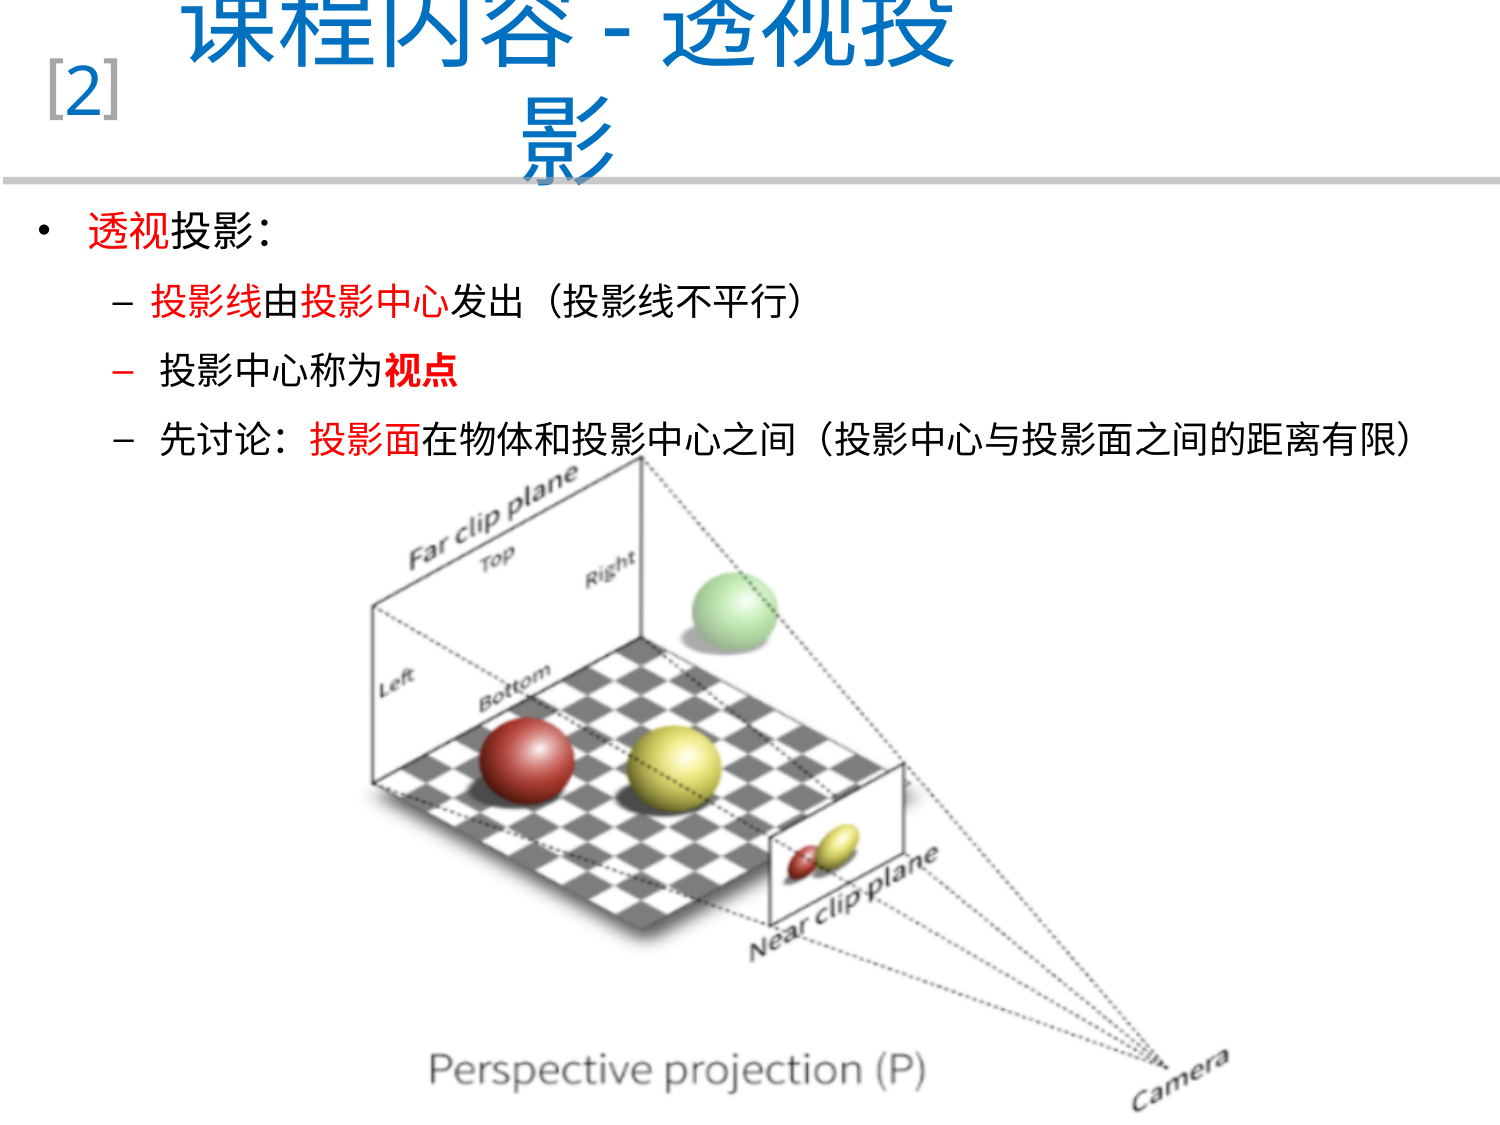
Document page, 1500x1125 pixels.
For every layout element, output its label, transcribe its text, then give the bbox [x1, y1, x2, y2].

text_box [1, 175, 1500, 186]
text_box [103, 58, 117, 121]
list 透视投影： 投影线由投影中心发出（投影线不平行） 投影中心称为视点 先讨论：投影面在物体和投影中心之间（投影中心与投影面之间的距离有限） [22, 184, 1480, 892]
text_box [49, 58, 63, 121]
text_box 课程内容-透视投影 [117, 0, 1019, 175]
text_box 2 [49, 41, 117, 137]
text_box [324, 420, 1318, 1119]
